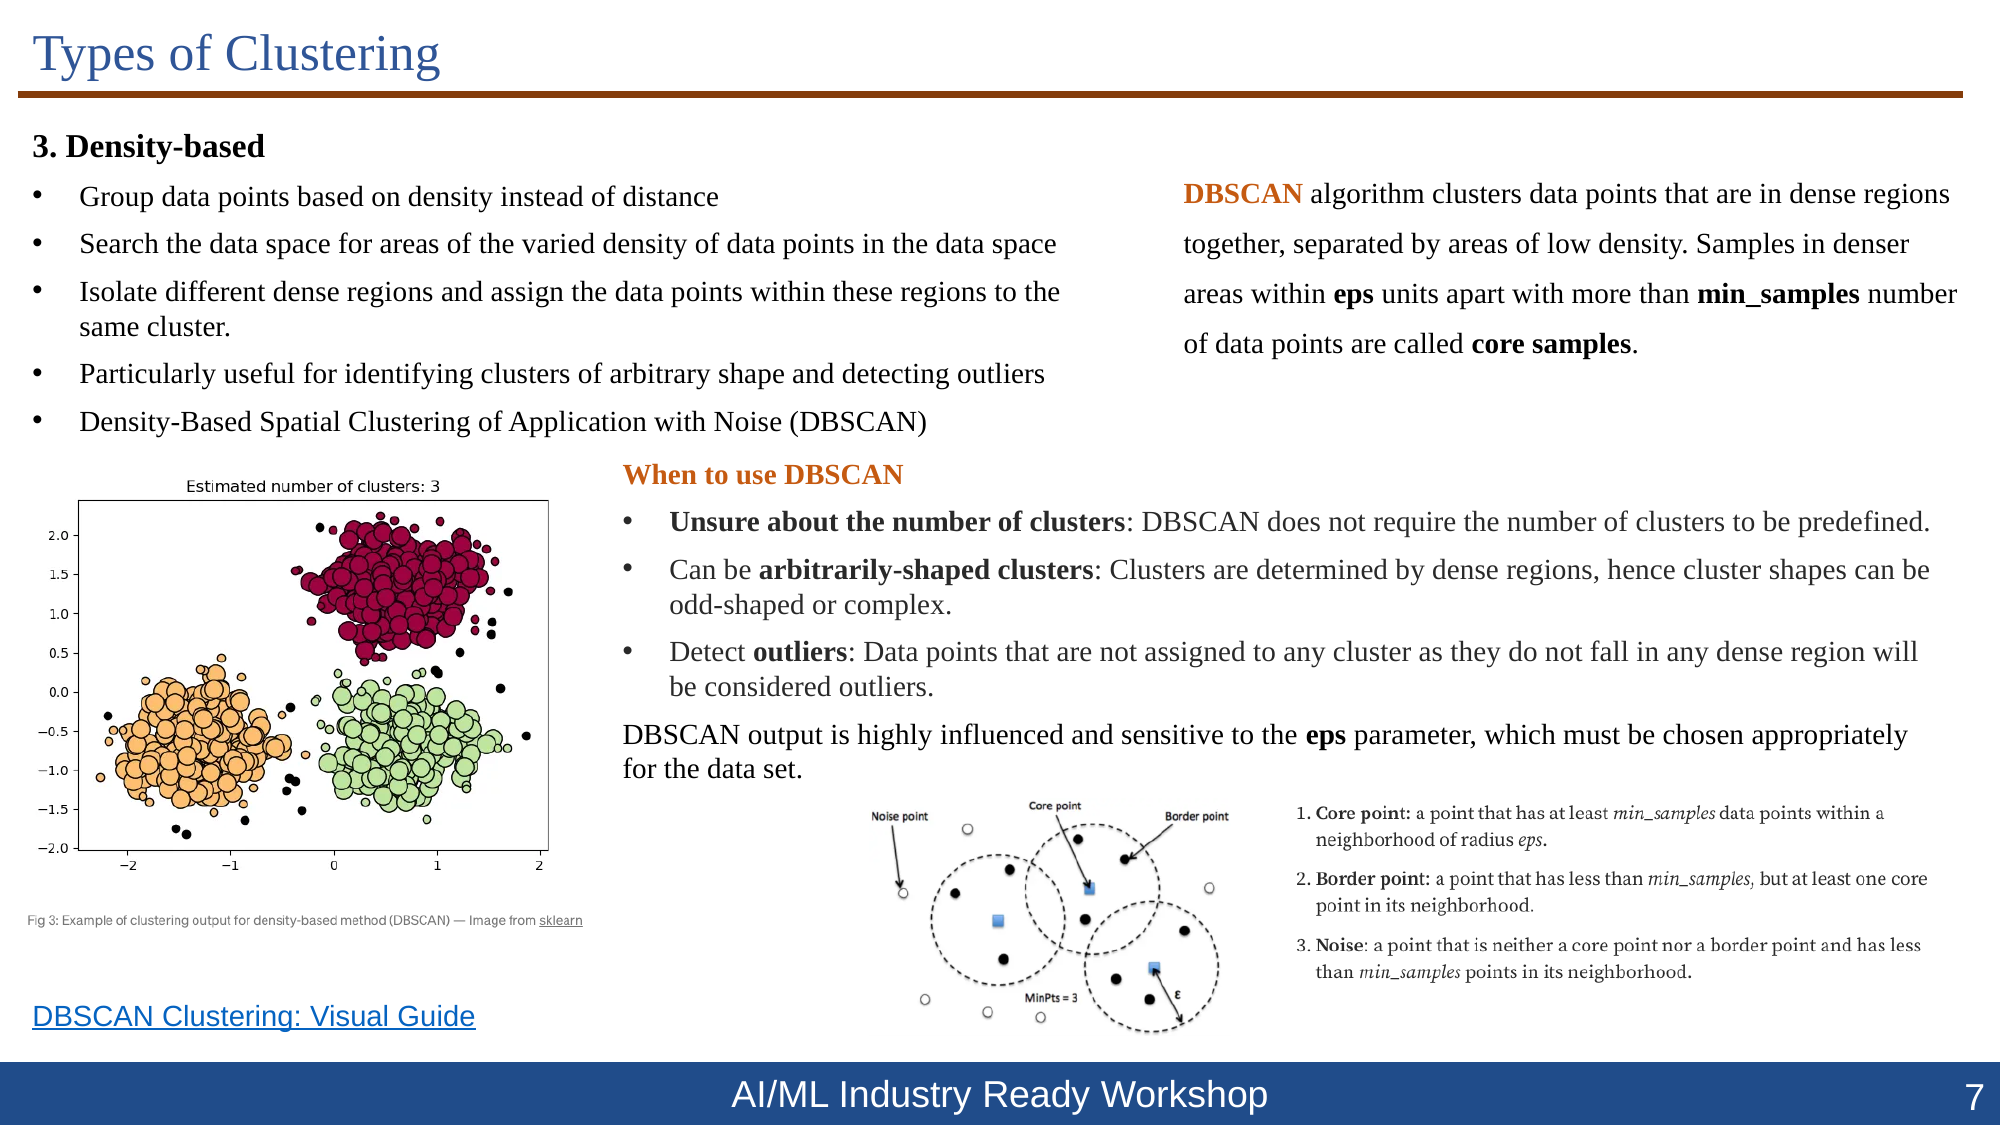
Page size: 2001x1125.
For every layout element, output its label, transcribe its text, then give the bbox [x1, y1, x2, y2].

text_box 3. Density-based Group data points based on density instead of distance Search the data space for areas of the varied density of data points in the data space Isolate different dense regions and assign the data points within these regions to the same cluster. Particularly useful for identifying clusters of arbitrary shape and detecting outliers Density-Based Spatial Clustering of Application with Noise (DBSCAN) [17, 117, 1125, 462]
text_box DBSCAN algorithm clusters data points that are in dense regions together, separated by areas of low density. Samples in denser areas within eps units apart with more than min_samples number of data points are called core samples. [1168, 152, 1983, 367]
text_box DBSCAN Clustering: Visual Guide [17, 990, 527, 1040]
title Types of Clustering [17, 17, 1988, 90]
picture [855, 787, 1264, 1041]
picture [0, 462, 619, 934]
picture [1292, 795, 1937, 990]
text_box When to use DBSCAN Unsure about the number of clusters: DBSCAN does not require the number of clusters to be predefined. Can be arbitrarily-shaped clusters: Clusters are determined by dense regions, hence cluster shapes can be odd-shaped or complex. Detect outliers: Data points that are not assigned to any cluster as they do not fall in any dense region will be considered outliers. DBSCAN output is highly influenced and sensitive to the eps parameter, which must be chosen appropriately for the data set. [607, 447, 1955, 793]
